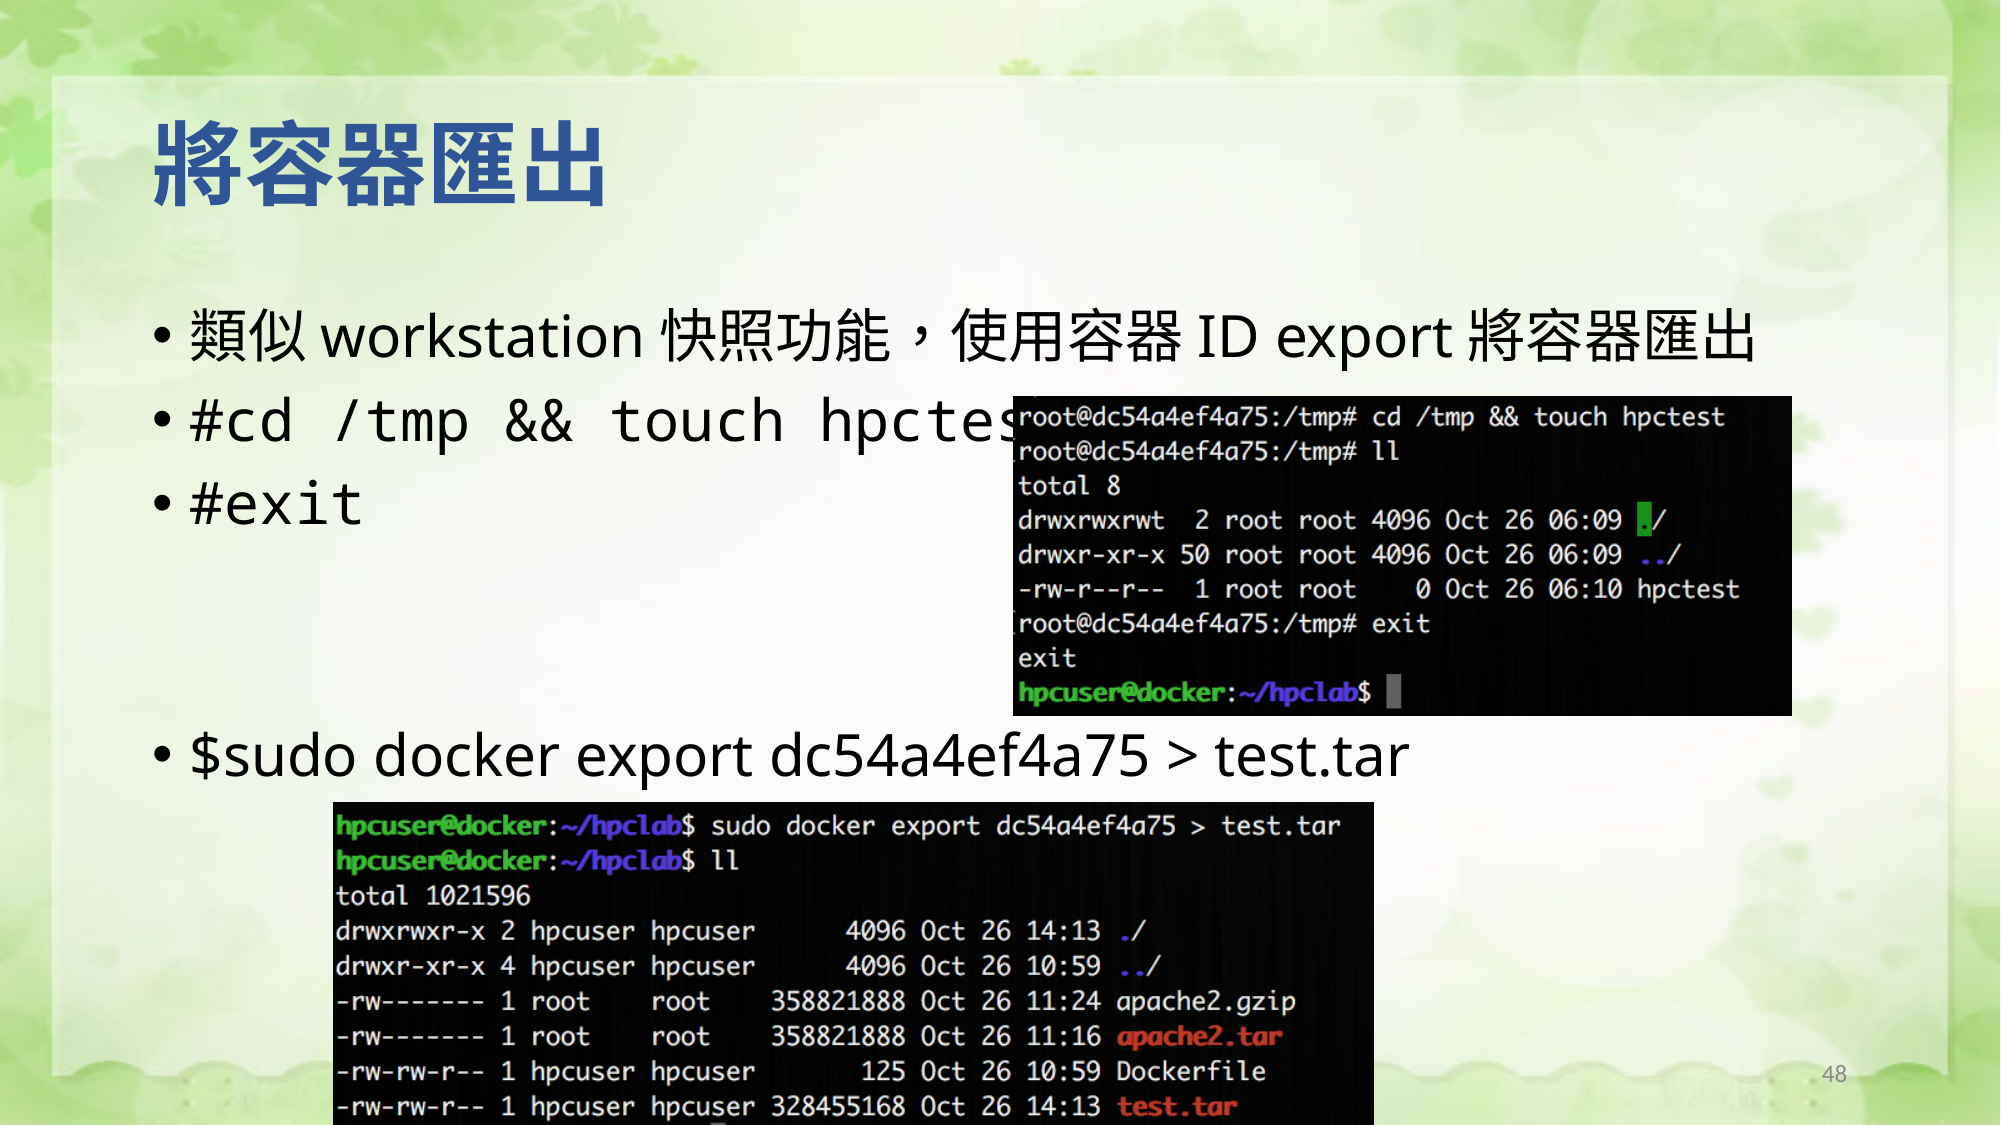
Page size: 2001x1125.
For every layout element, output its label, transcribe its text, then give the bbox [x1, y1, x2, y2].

list 類似workstation快照功能，使用容器ID export將容器匯出 #cd /tmp && touch hpctest #exit $sudo docker export dc54a4ef4a75 > test.tar [137, 299, 1863, 1014]
title 將容器匯出 [137, 59, 1863, 278]
slide_number 48 [1412, 1042, 1863, 1103]
picture [0, 0, 2001, 1125]
